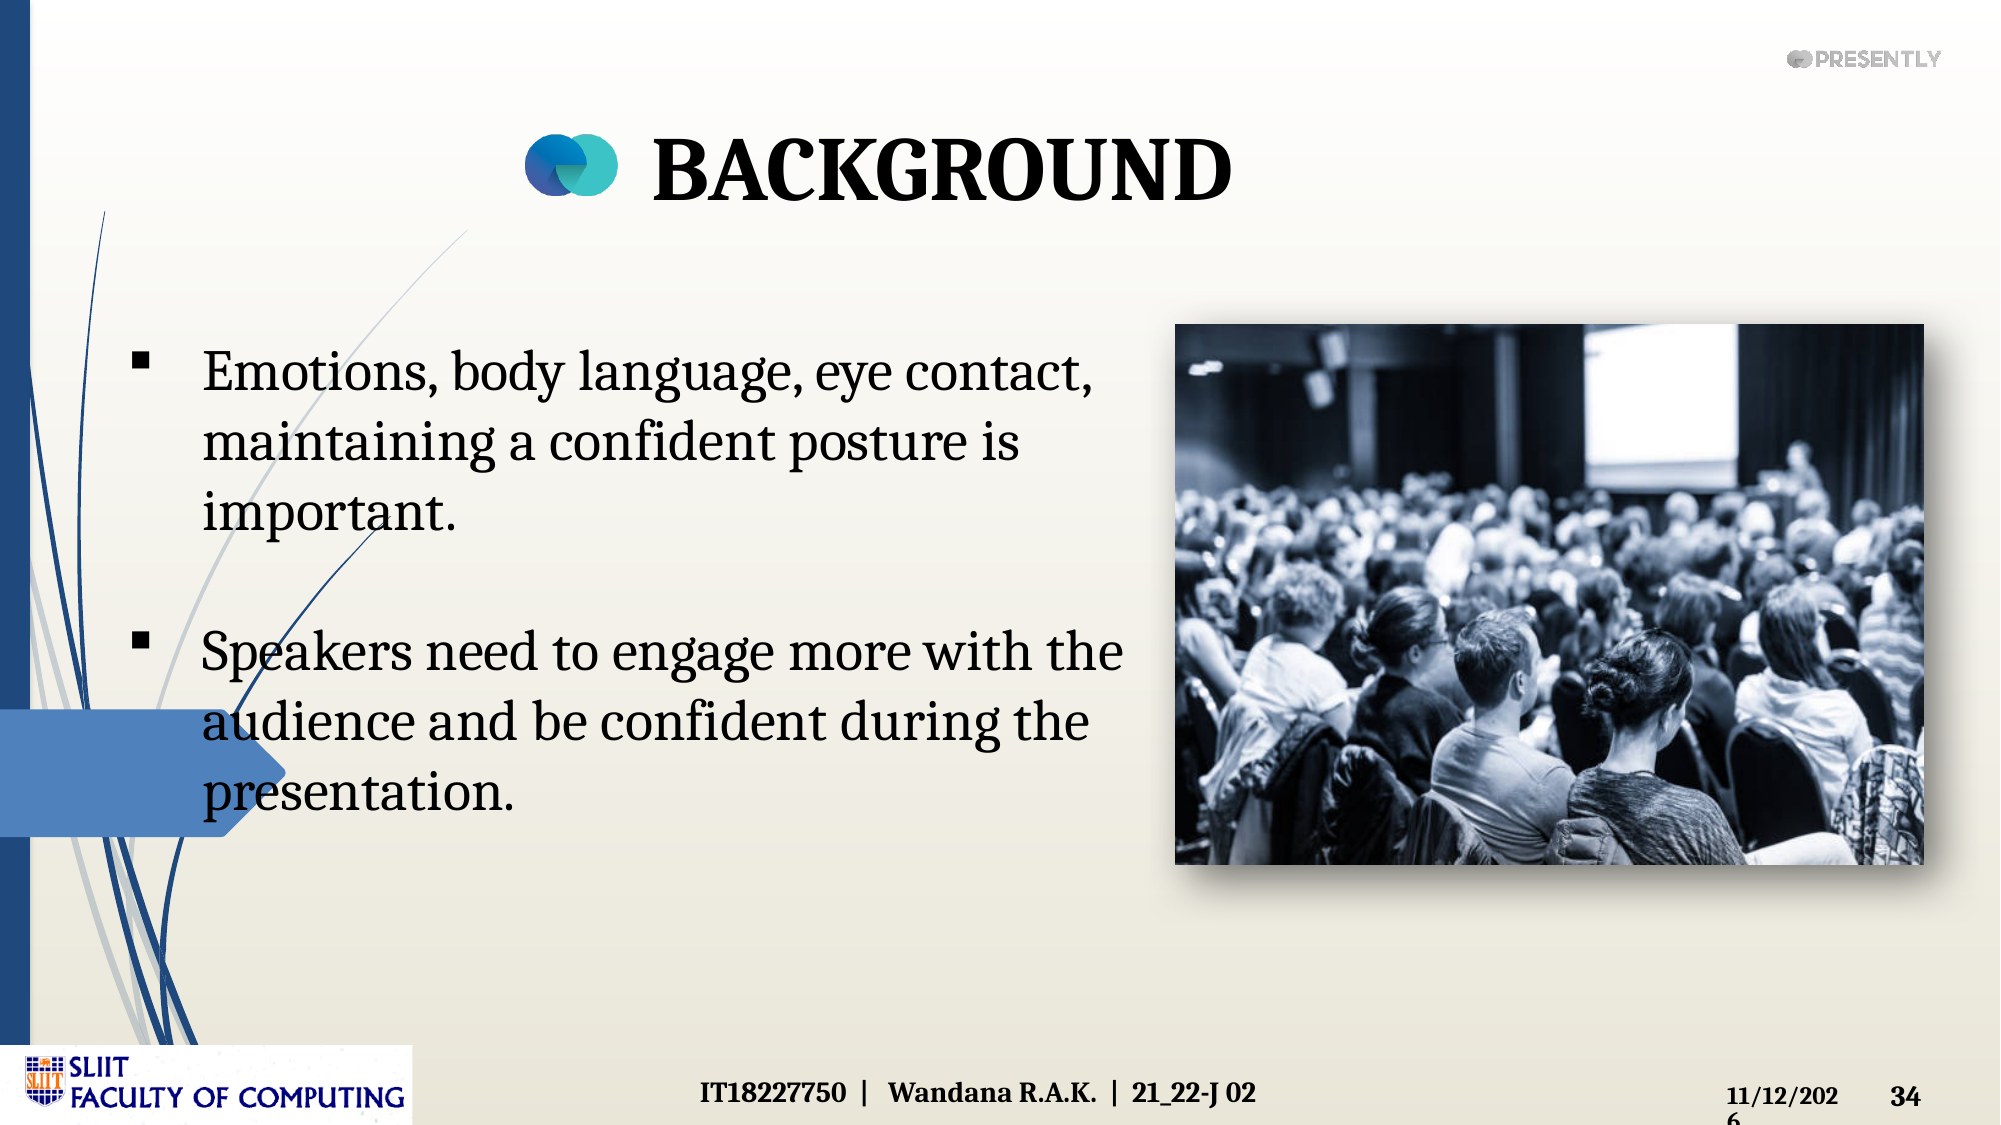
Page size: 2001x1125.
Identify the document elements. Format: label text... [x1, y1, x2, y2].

picture [1742, 0, 1986, 180]
picture [1174, 324, 1924, 865]
text_box BACKGROUND [695, 101, 1249, 227]
picture [449, 43, 692, 287]
text_box Emotions, body language, eye contact, maintaining a confident posture is important. Speakers need to engage more with the audience and be confident during the presentation. [112, 324, 1163, 830]
picture [0, 1045, 413, 1125]
text_box IT18227750 | Wandana R.A.K. | 21_22-J 02 [685, 1066, 1315, 1116]
